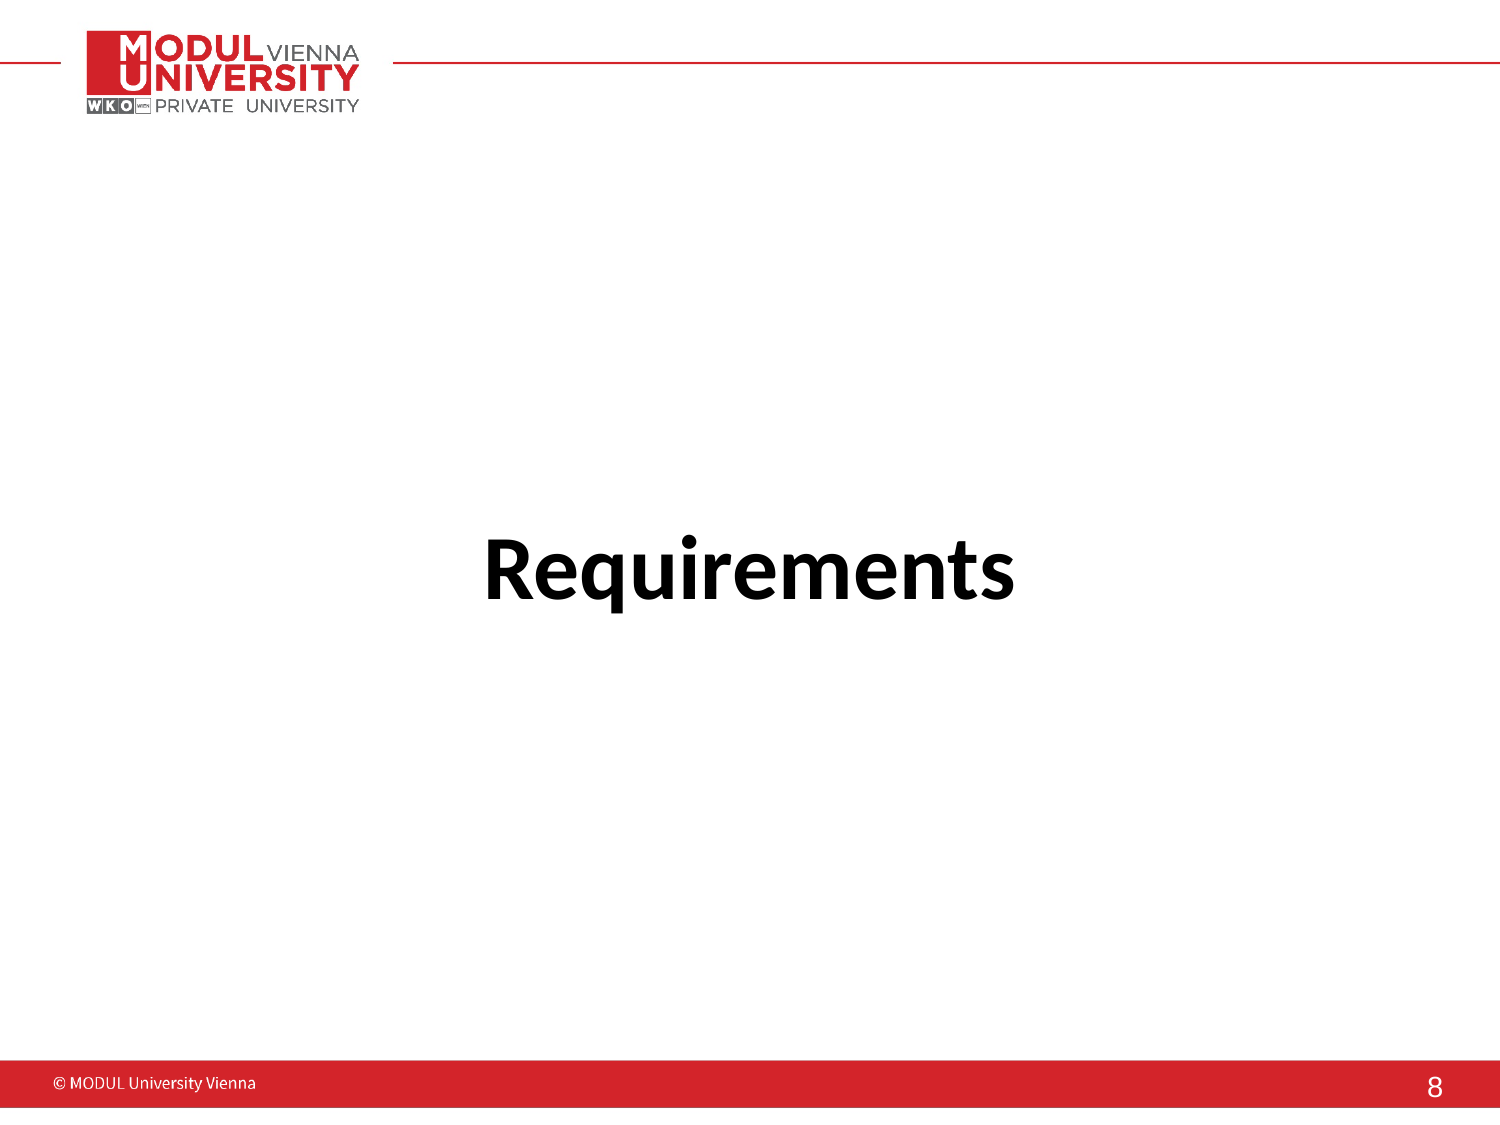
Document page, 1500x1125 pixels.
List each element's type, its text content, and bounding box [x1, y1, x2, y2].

title Requirements [75, 468, 1425, 657]
picture [0, 0, 1500, 1125]
list [375, 55, 1425, 135]
